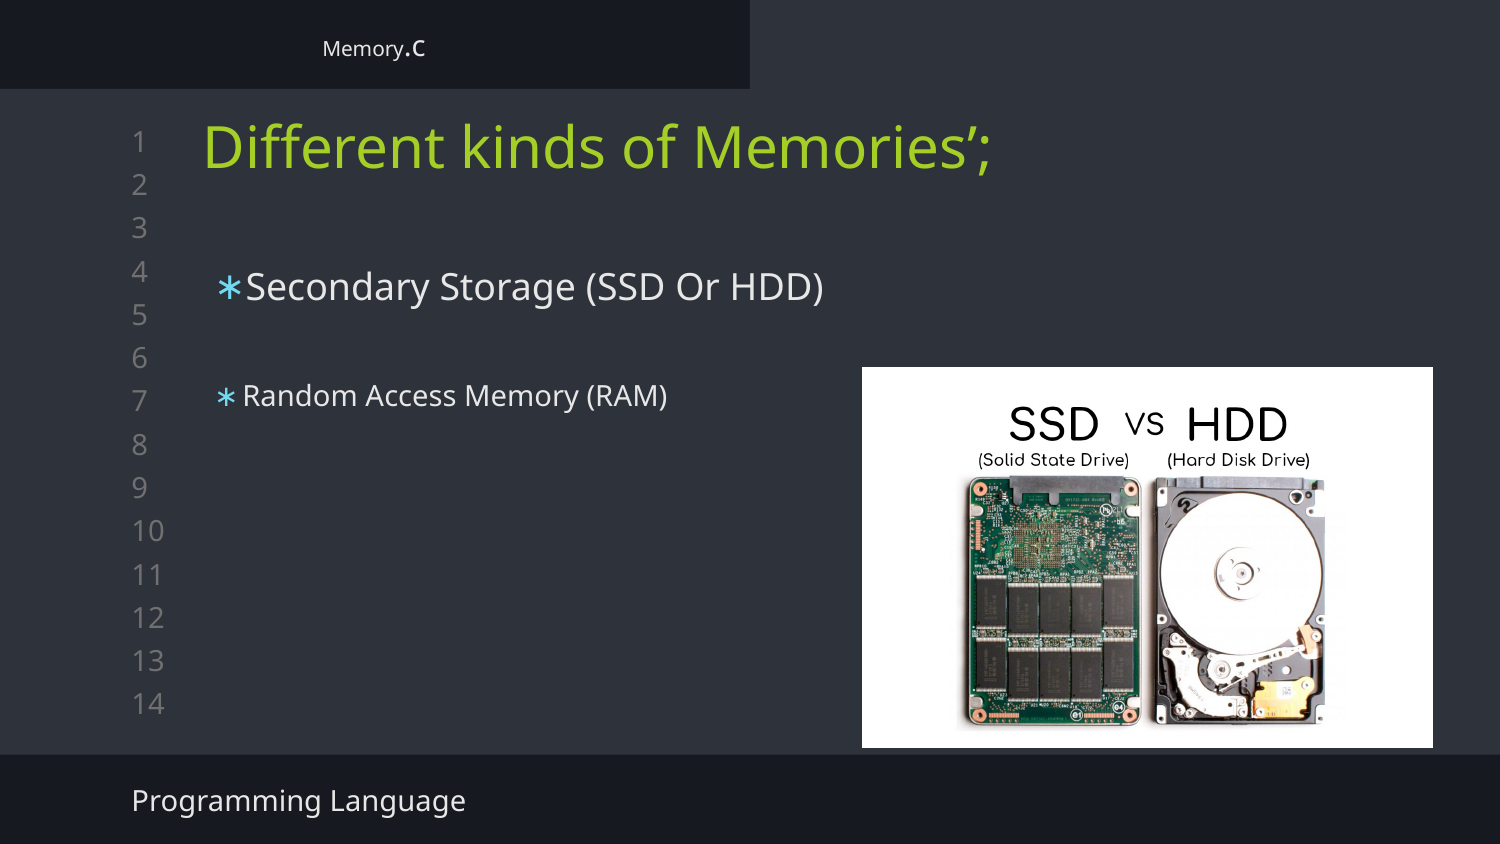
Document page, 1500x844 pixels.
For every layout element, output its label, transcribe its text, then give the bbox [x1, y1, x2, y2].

subtitle Memory.c [0, 15, 749, 74]
picture [862, 367, 1434, 748]
title Different kinds of Memories’; [187, 95, 1384, 185]
subtitle Programming Language [116, 770, 915, 829]
list Secondary Storage (SSD Or HDD) Random Access Memory (RAM) [199, 184, 1277, 521]
